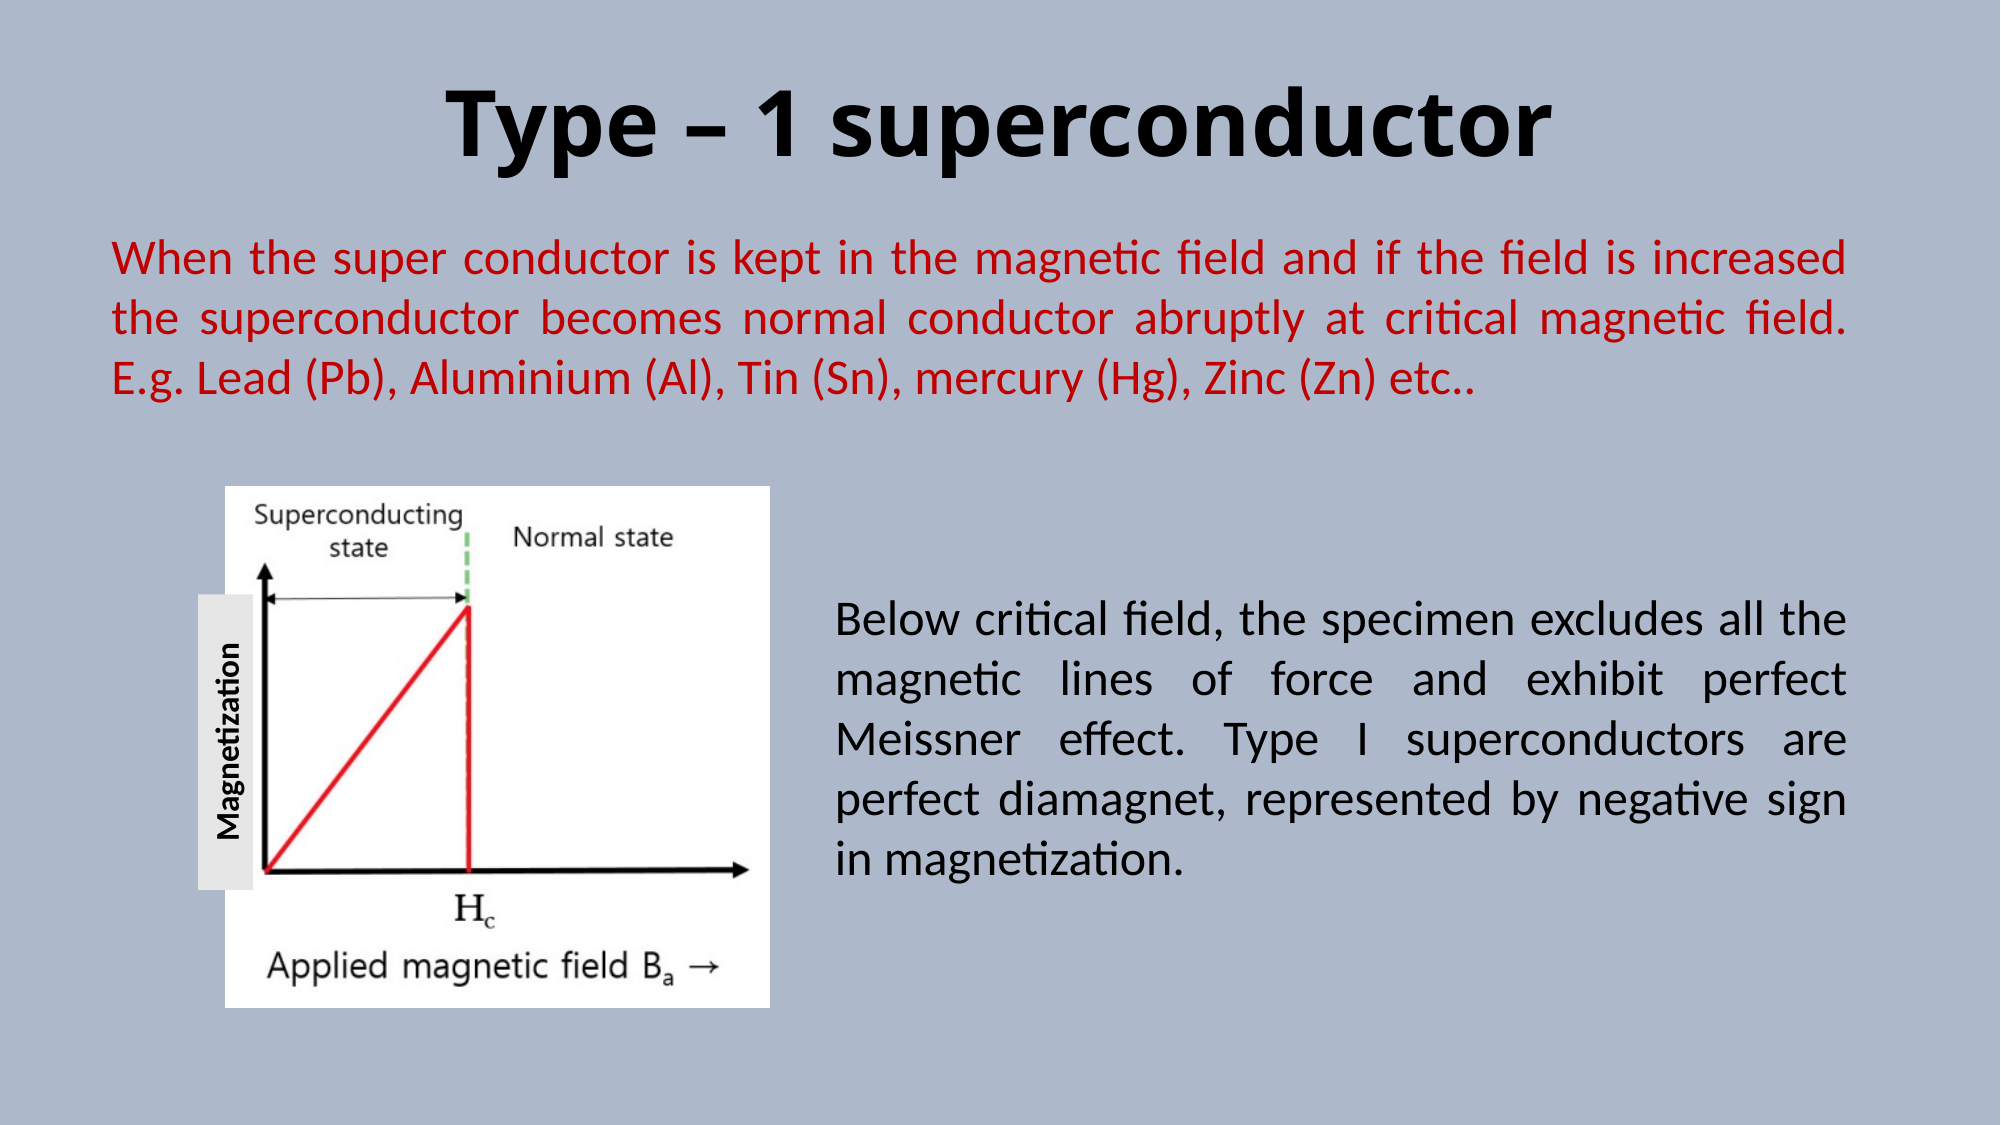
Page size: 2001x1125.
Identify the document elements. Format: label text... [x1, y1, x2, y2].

text_box When the super conductor is kept in the magnetic field and if the field is increased the superconductor becomes normal conductor abruptly at critical magnetic field. E.g. Lead (Pb), Aluminium (Al), Tin (Sn), mercury (Hg), Zinc (Zn) etc.. [96, 217, 1863, 413]
text_box Below critical field, the specimen excludes all the magnetic lines of force and exhibit perfect Meissner effect. Type I superconductors are perfect diamagnet, represented by negative sign in magnetization. [820, 577, 1864, 893]
title Type – 1 superconductor [174, 14, 1825, 217]
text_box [198, 486, 770, 1008]
